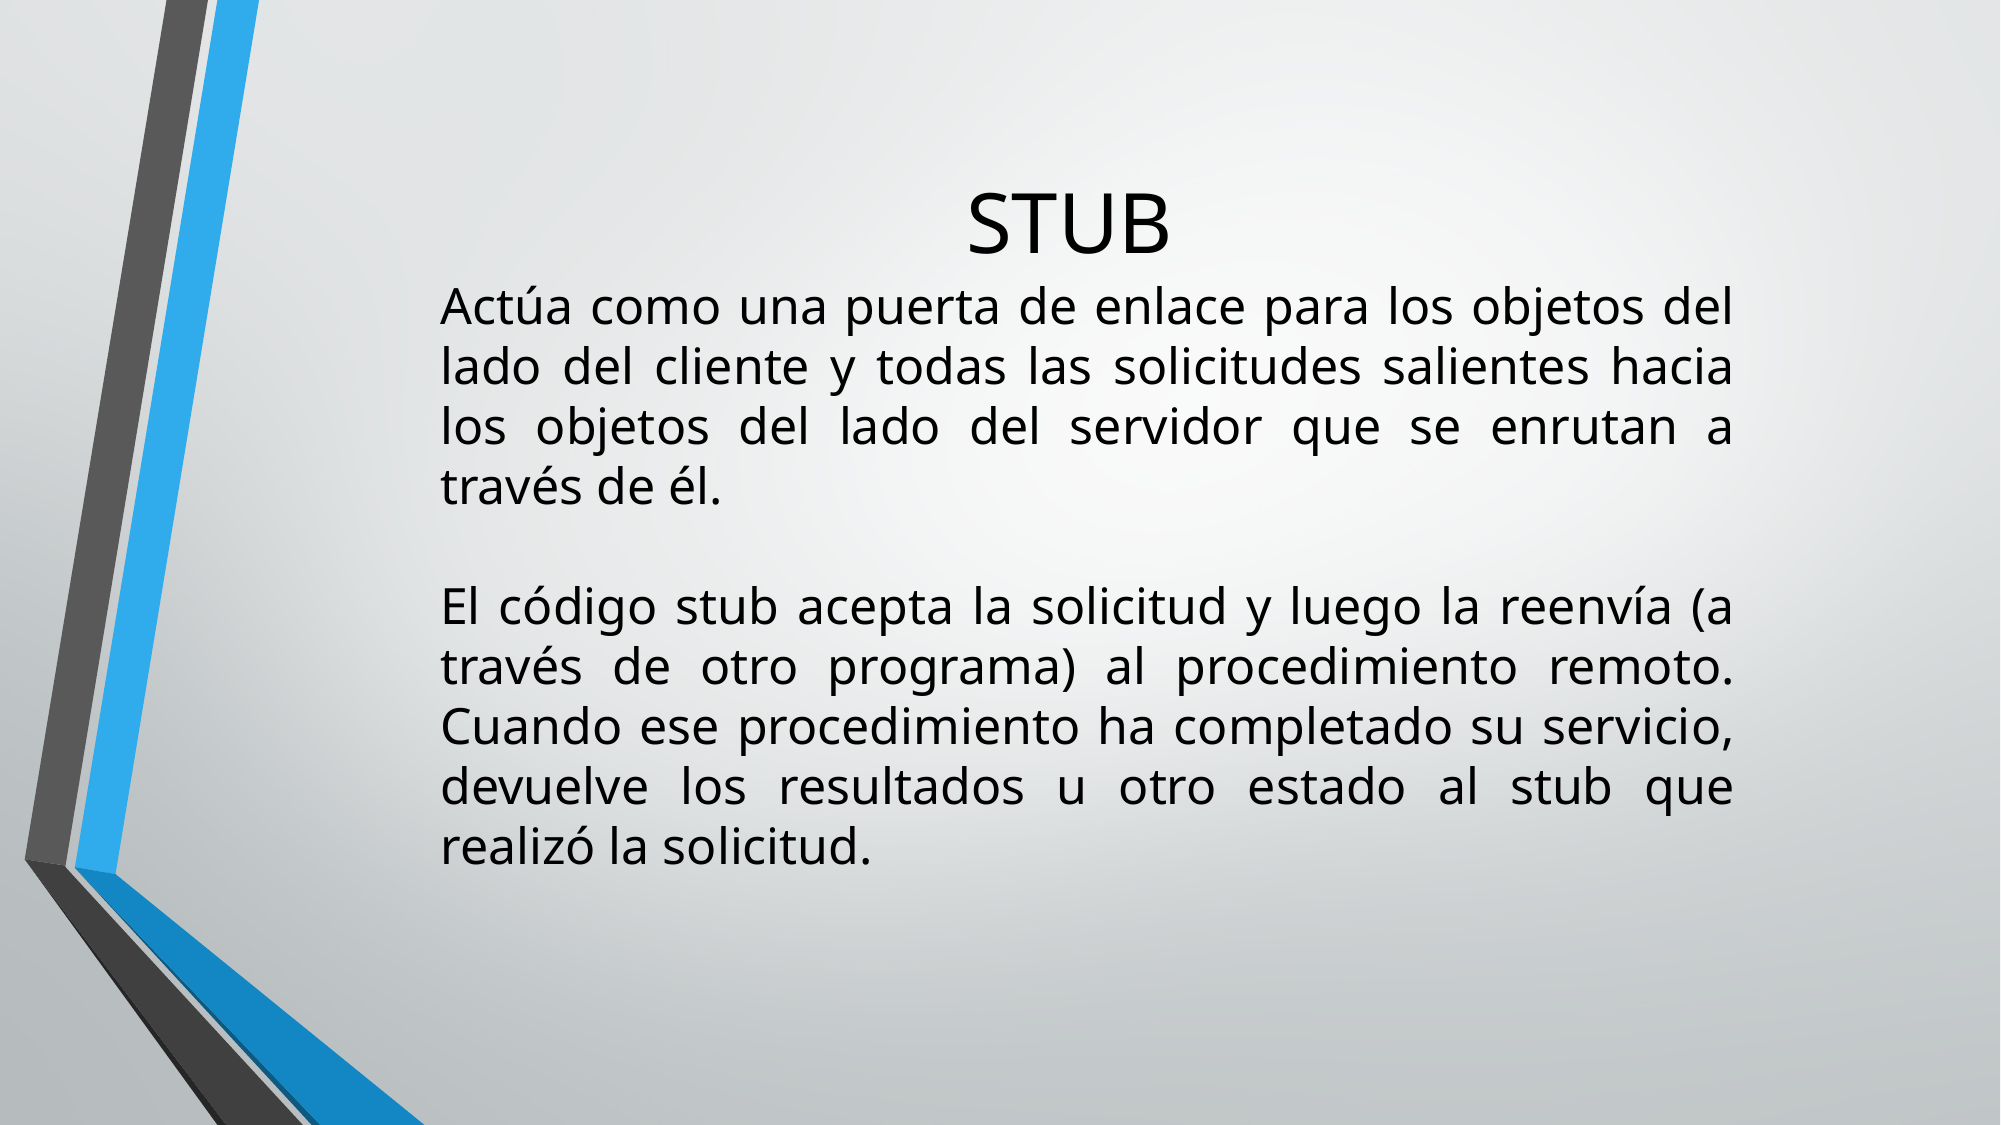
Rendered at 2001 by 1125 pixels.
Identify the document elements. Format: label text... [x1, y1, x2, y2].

title STUB [247, 76, 1892, 365]
text_box Actúa como una puerta de enlace para los objetos del lado del cliente y todas las solicitudes salientes hacia los objetos del lado del servidor que se enrutan a través de él. El código stub acepta la solicitud y luego la reenvía (a través de otro programa) al procedimiento remoto. Cuando ese procedimiento ha completado su servicio, devuelve los resultados u otro estado al stub que realizó la solicitud. [425, 267, 1750, 883]
